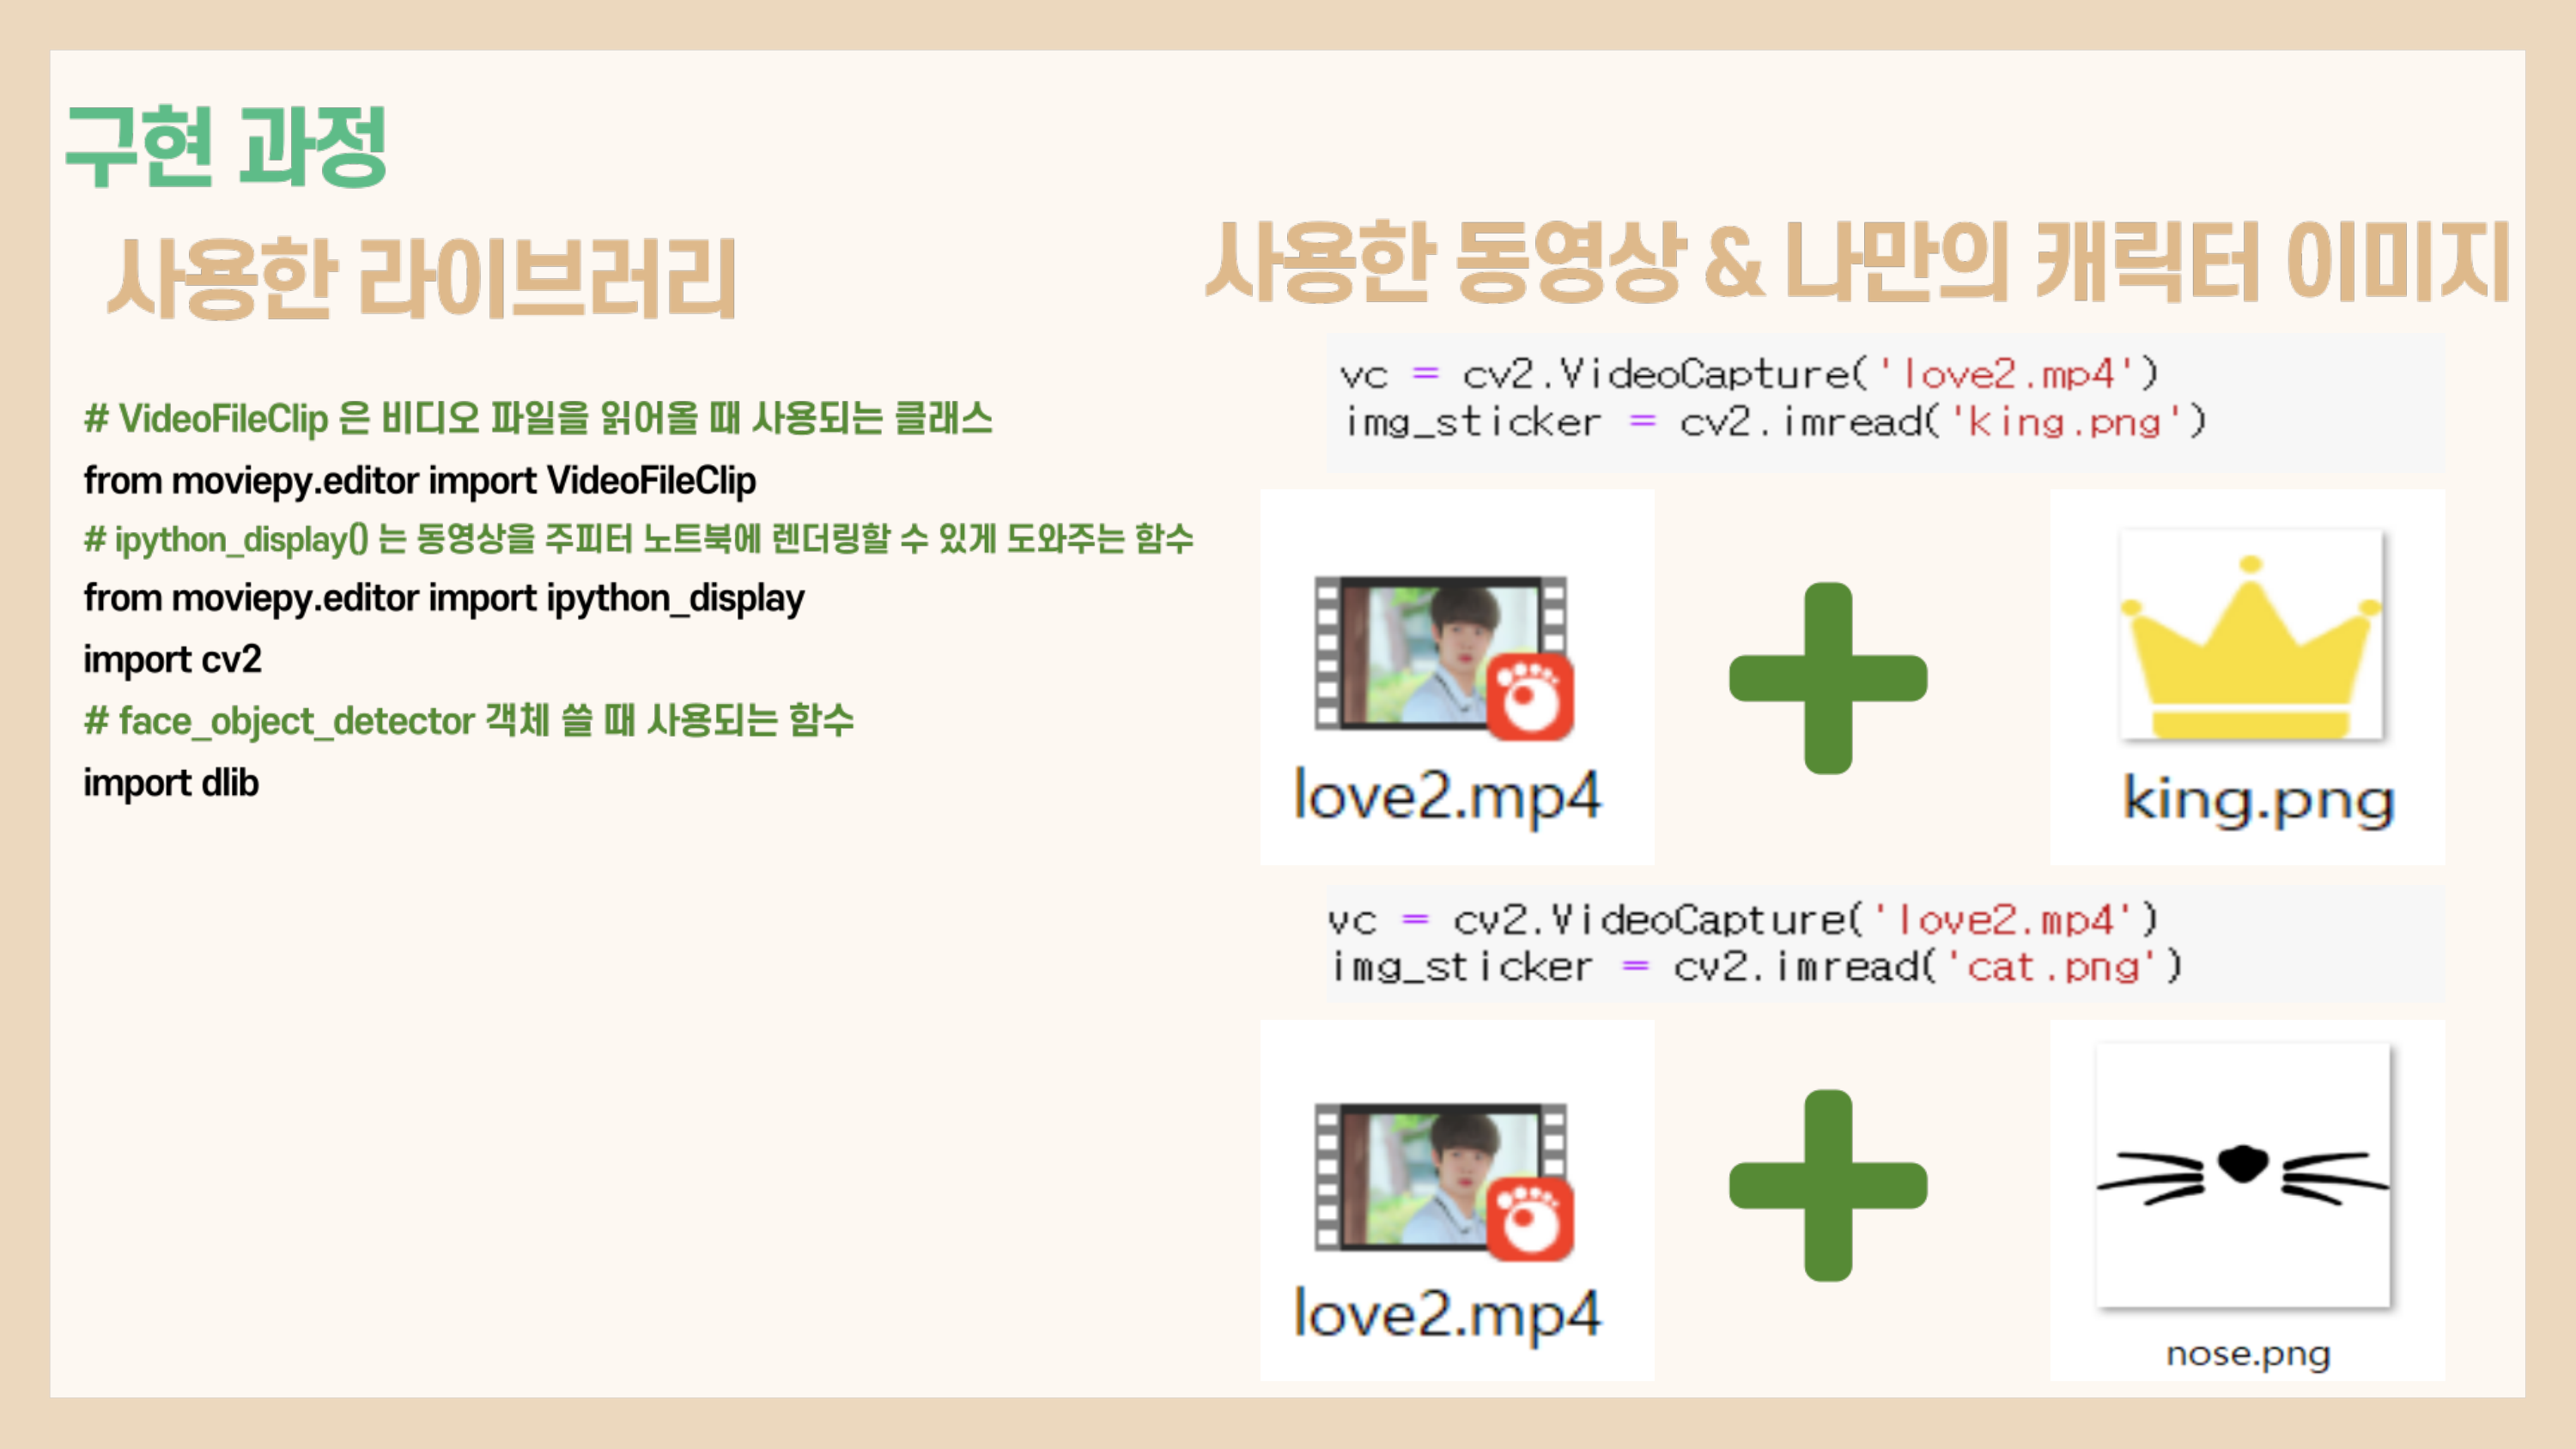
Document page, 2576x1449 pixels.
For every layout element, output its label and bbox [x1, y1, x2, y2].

text_box [2050, 489, 2446, 865]
text_box [1726, 579, 1929, 775]
text_box [1261, 489, 1655, 865]
text_box [1261, 1020, 1655, 1382]
text_box [1326, 352, 2446, 473]
picture [77, 388, 1212, 826]
picture [47, 73, 775, 360]
text_box [0, 0, 2576, 1449]
text_box [1326, 885, 2446, 1003]
picture [1188, 186, 2549, 343]
text_box [2050, 1020, 2446, 1382]
text_box [1726, 1087, 1929, 1282]
